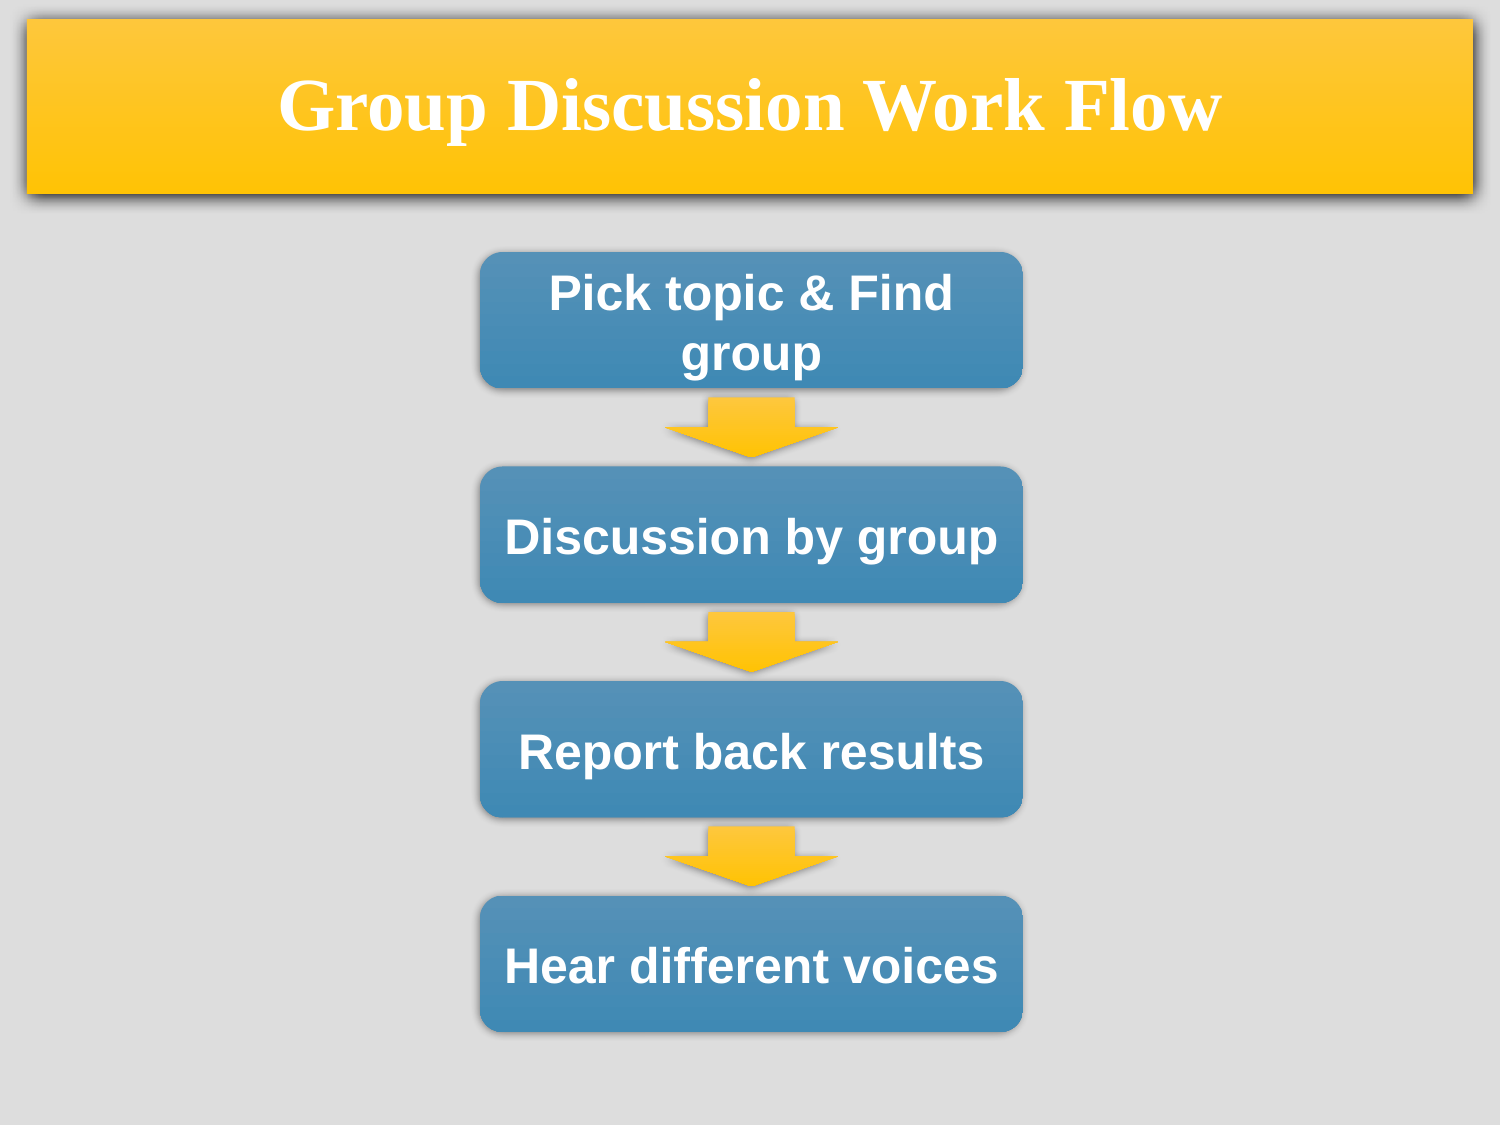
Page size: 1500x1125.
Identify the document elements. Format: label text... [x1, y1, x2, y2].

text_box Pick topic & Find group [480, 251, 1024, 389]
text_box Report back results [480, 681, 1024, 818]
text_box Hear different voices [480, 895, 1024, 1032]
text_box [665, 611, 838, 672]
text_box Group Discussion Work Flow [26, 19, 1473, 194]
text_box [665, 397, 838, 458]
text_box Discussion by group [480, 466, 1024, 603]
text_box [665, 826, 838, 887]
